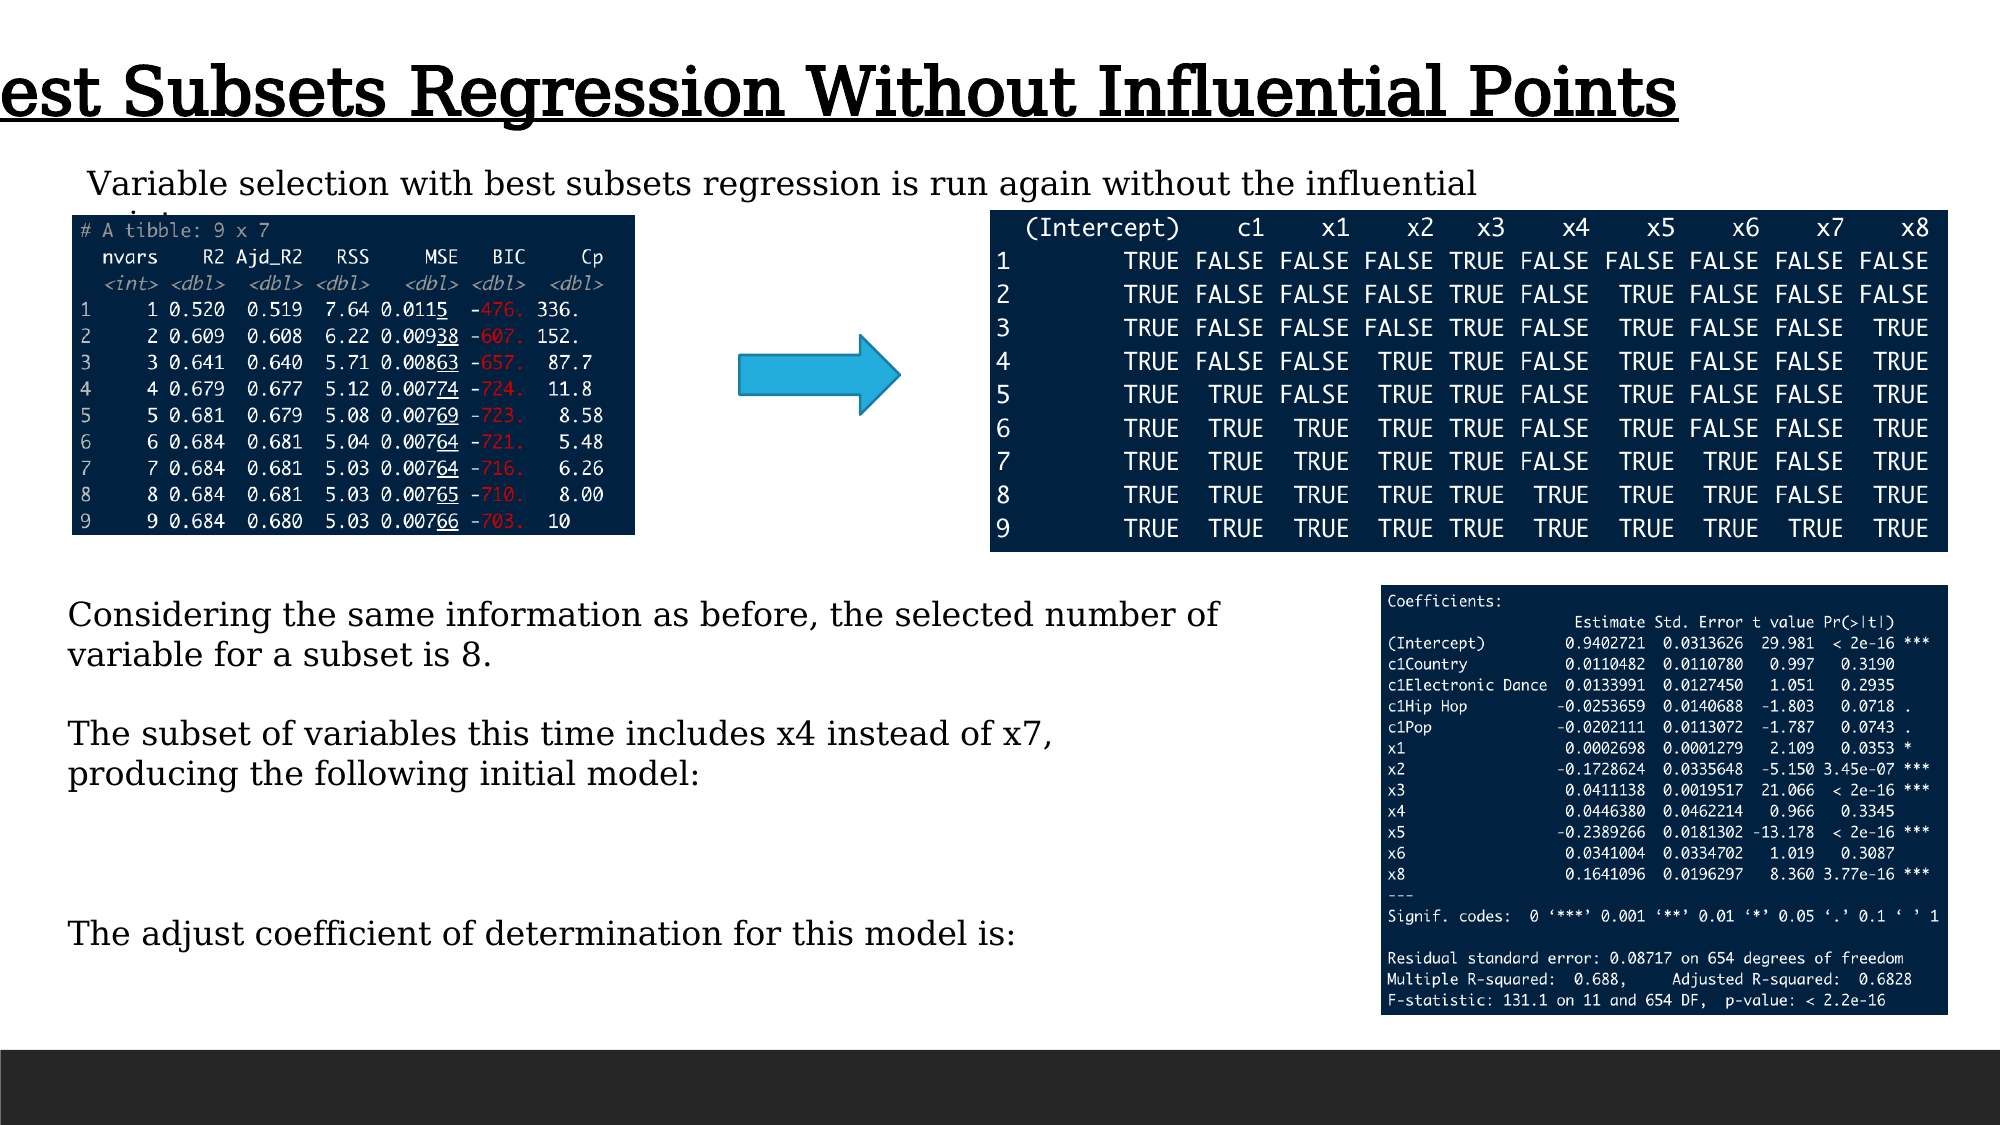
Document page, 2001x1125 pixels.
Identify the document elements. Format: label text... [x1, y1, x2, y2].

picture [989, 210, 1948, 553]
picture [1380, 584, 1948, 1015]
text_box Variable selection with best subsets regression is run again without the influential points. [72, 155, 1568, 250]
text_box [738, 333, 901, 416]
text_box Best Subsets Regression Without Influential Points [0, 40, 1695, 136]
picture [71, 215, 636, 535]
